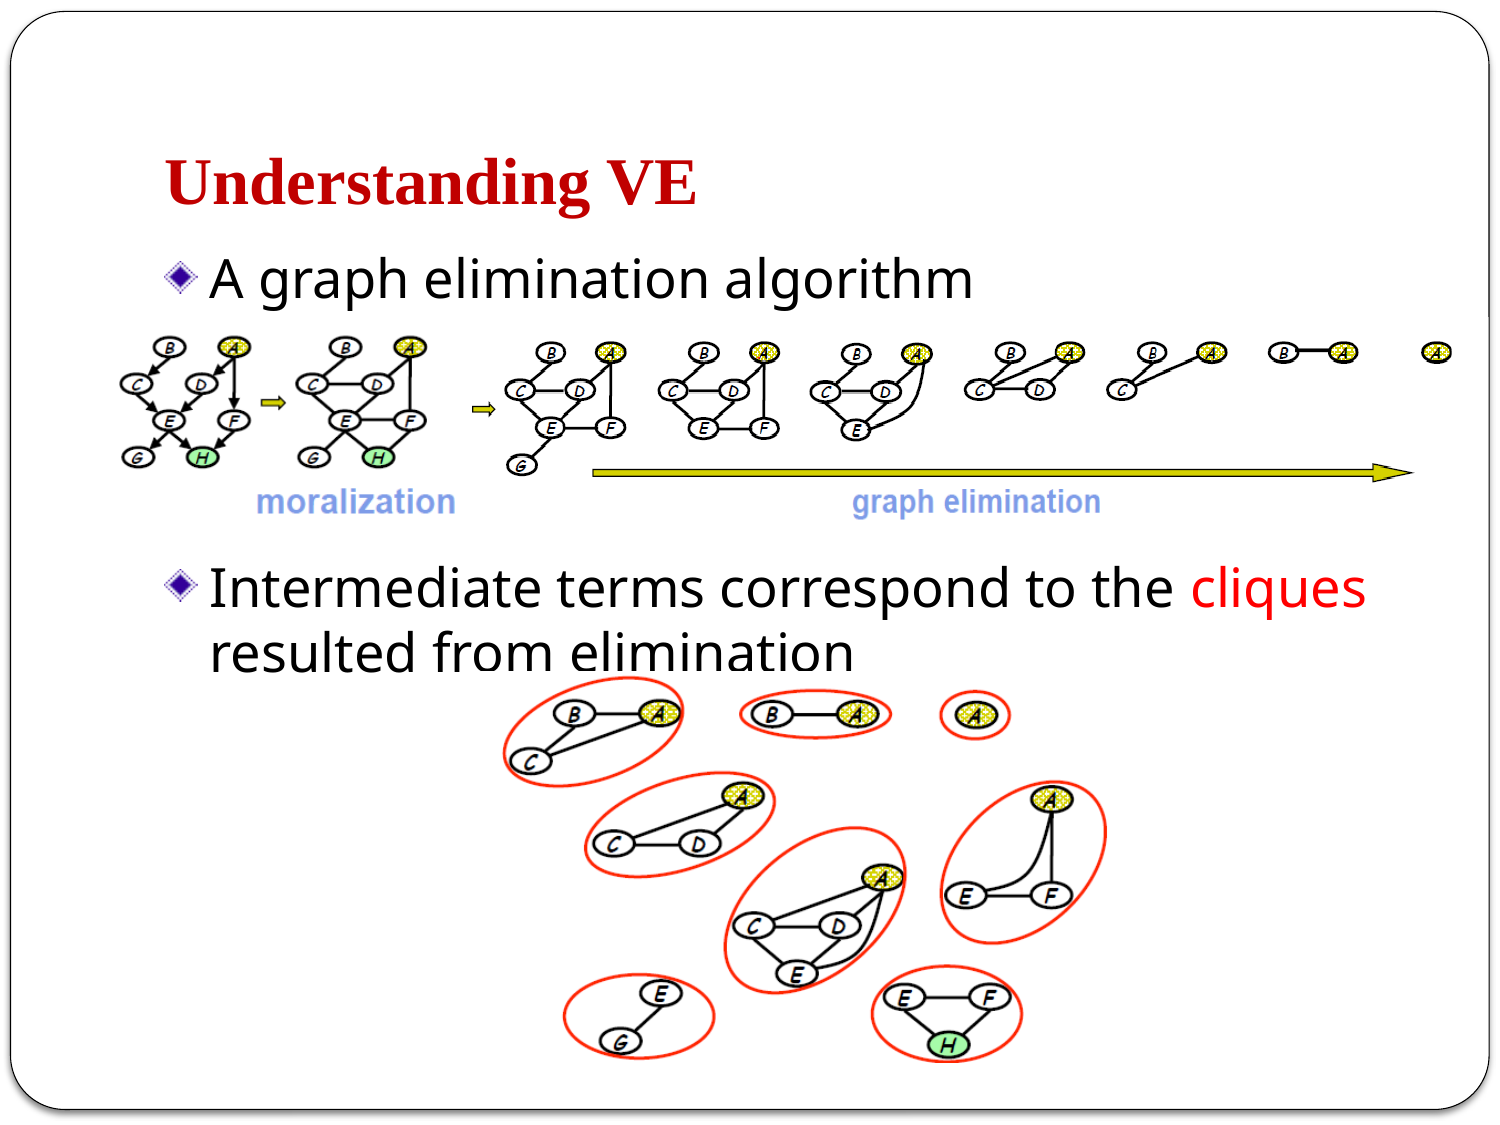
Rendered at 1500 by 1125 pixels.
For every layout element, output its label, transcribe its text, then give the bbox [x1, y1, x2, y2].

picture [164, 569, 198, 602]
picture [164, 261, 198, 294]
list A graph elimination algorithm Intermediate terms correspond to the cliques resulted from elimination [150, 237, 1425, 338]
title Understanding VE [150, 45, 1425, 233]
picture [481, 671, 1117, 1064]
list A graph elimination algorithm Intermediate terms correspond to the cliques resulted from elimination [150, 531, 1425, 988]
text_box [115, 328, 464, 522]
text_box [464, 340, 1452, 524]
